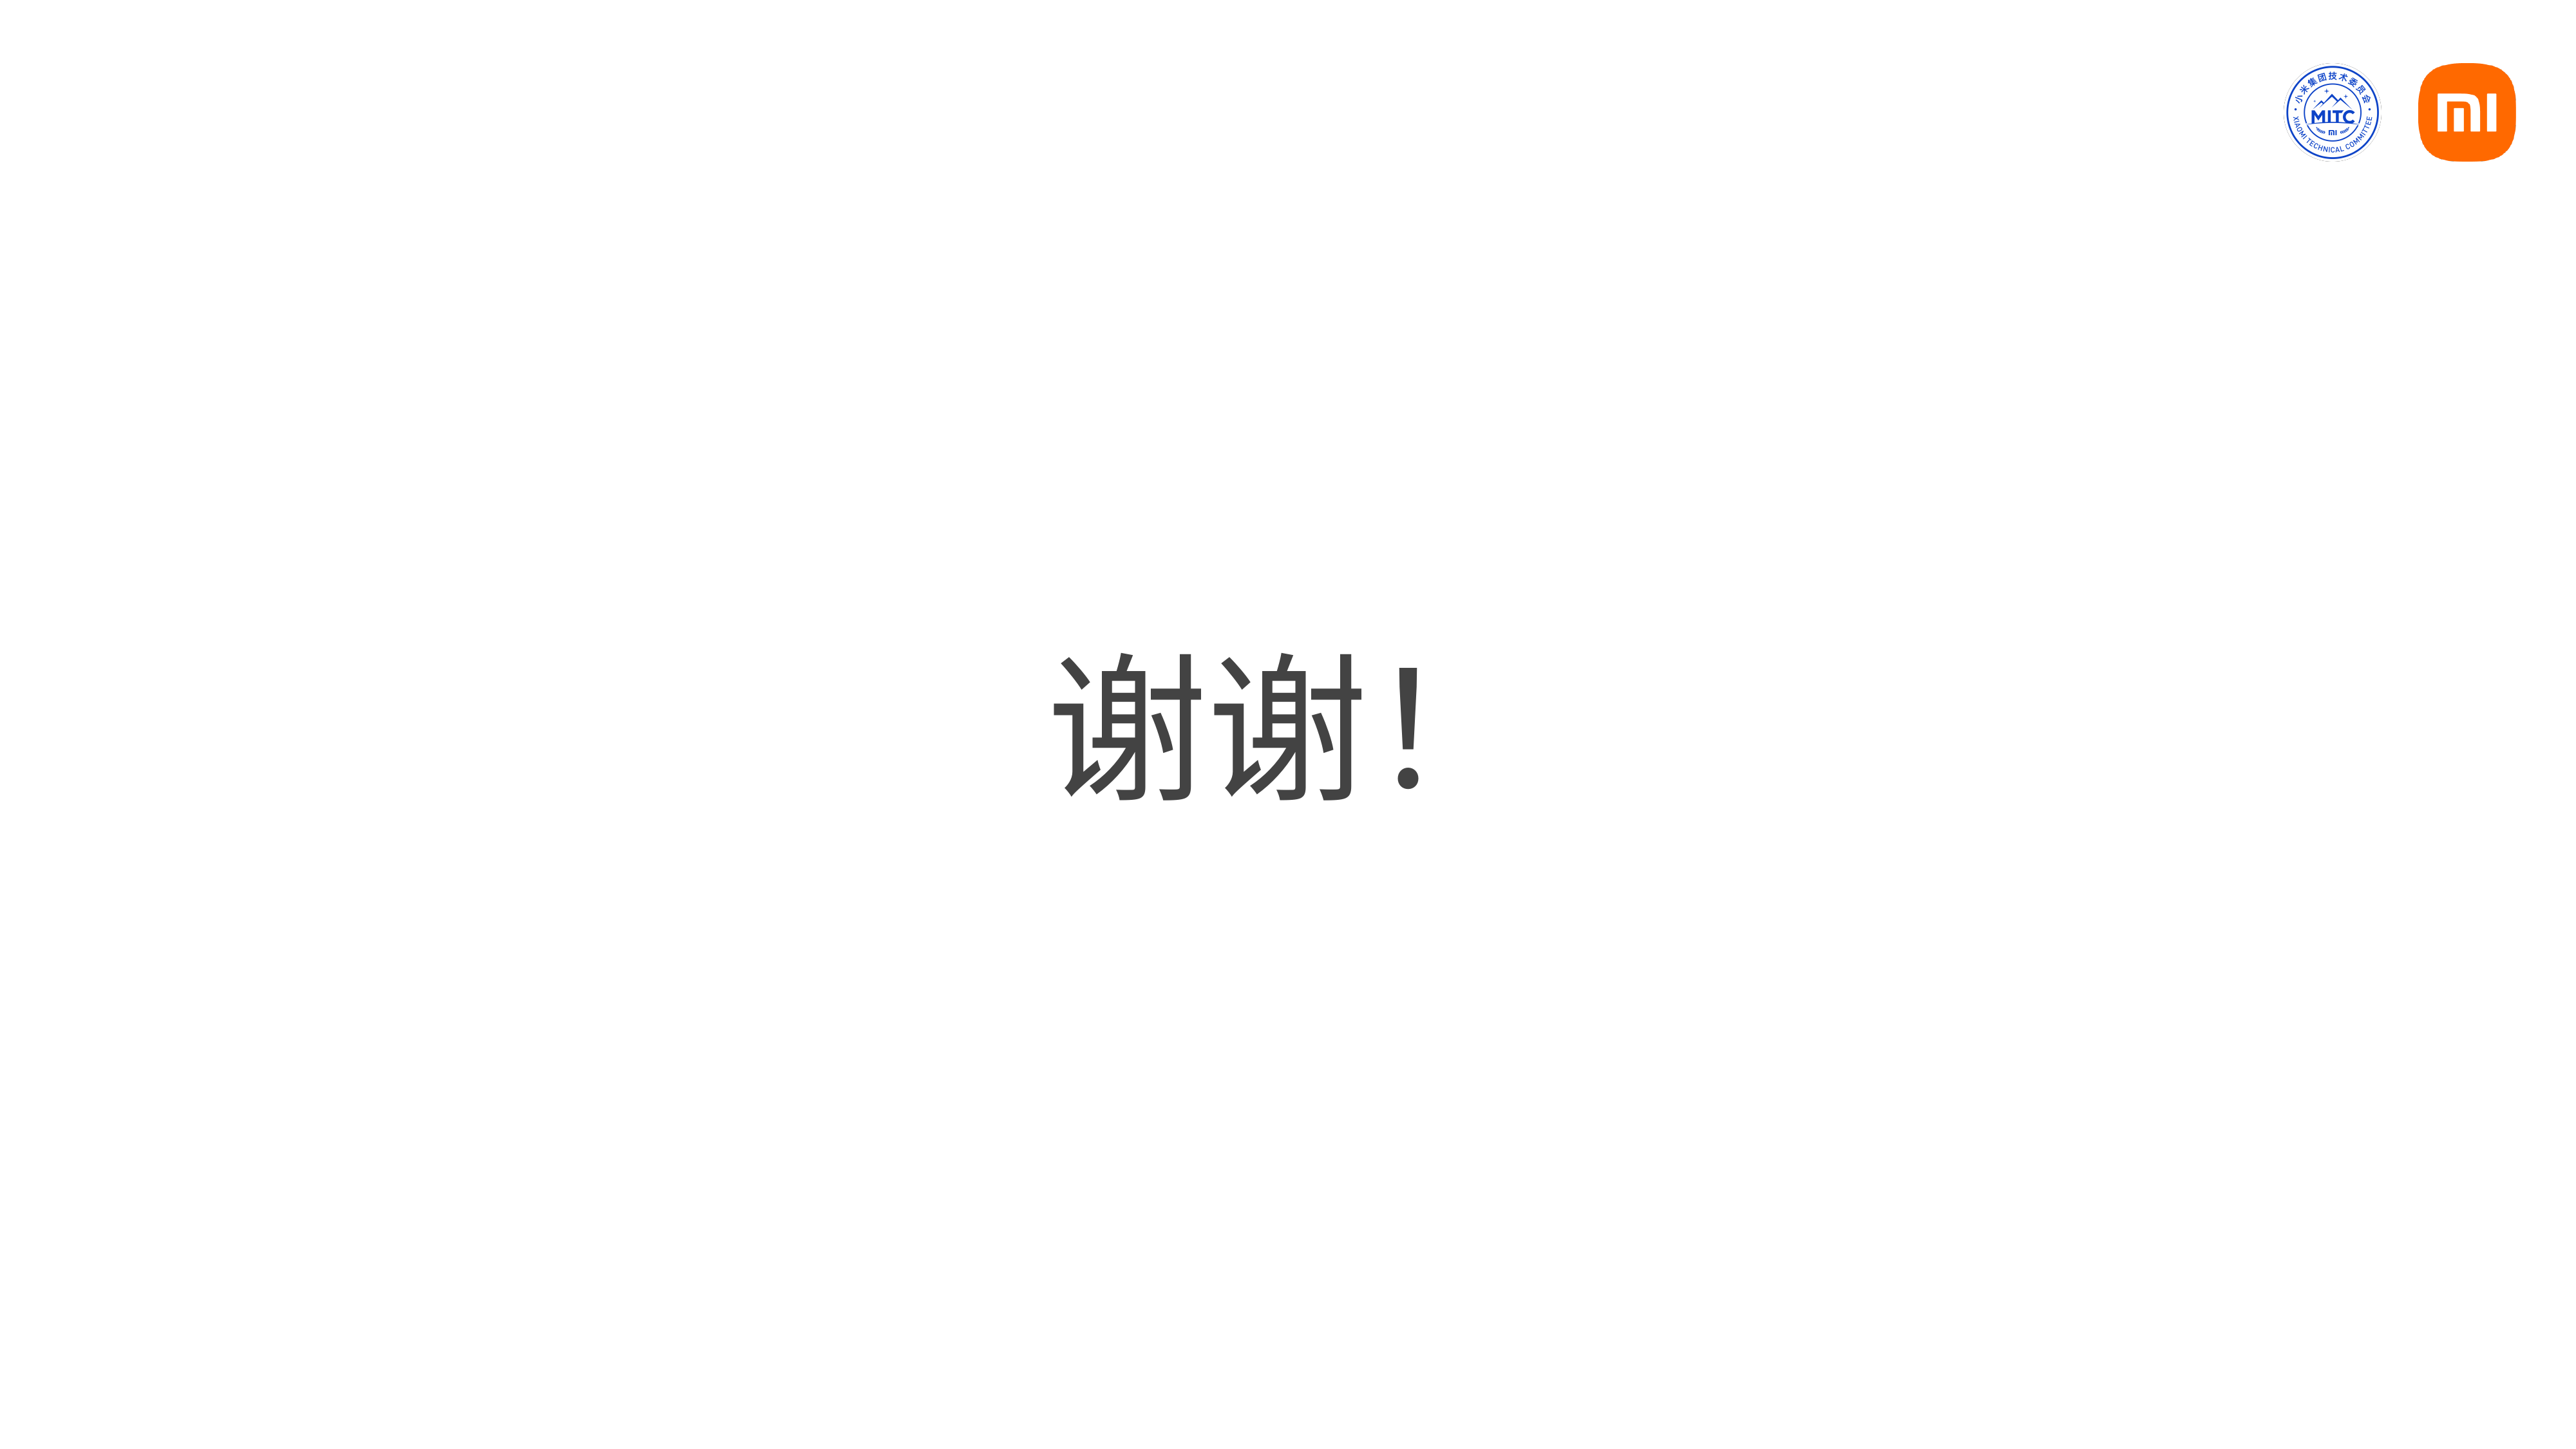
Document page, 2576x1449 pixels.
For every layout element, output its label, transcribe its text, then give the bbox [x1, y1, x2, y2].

title 谢谢！ [334, 508, 2242, 941]
picture [2418, 63, 2516, 162]
picture [2284, 63, 2382, 162]
